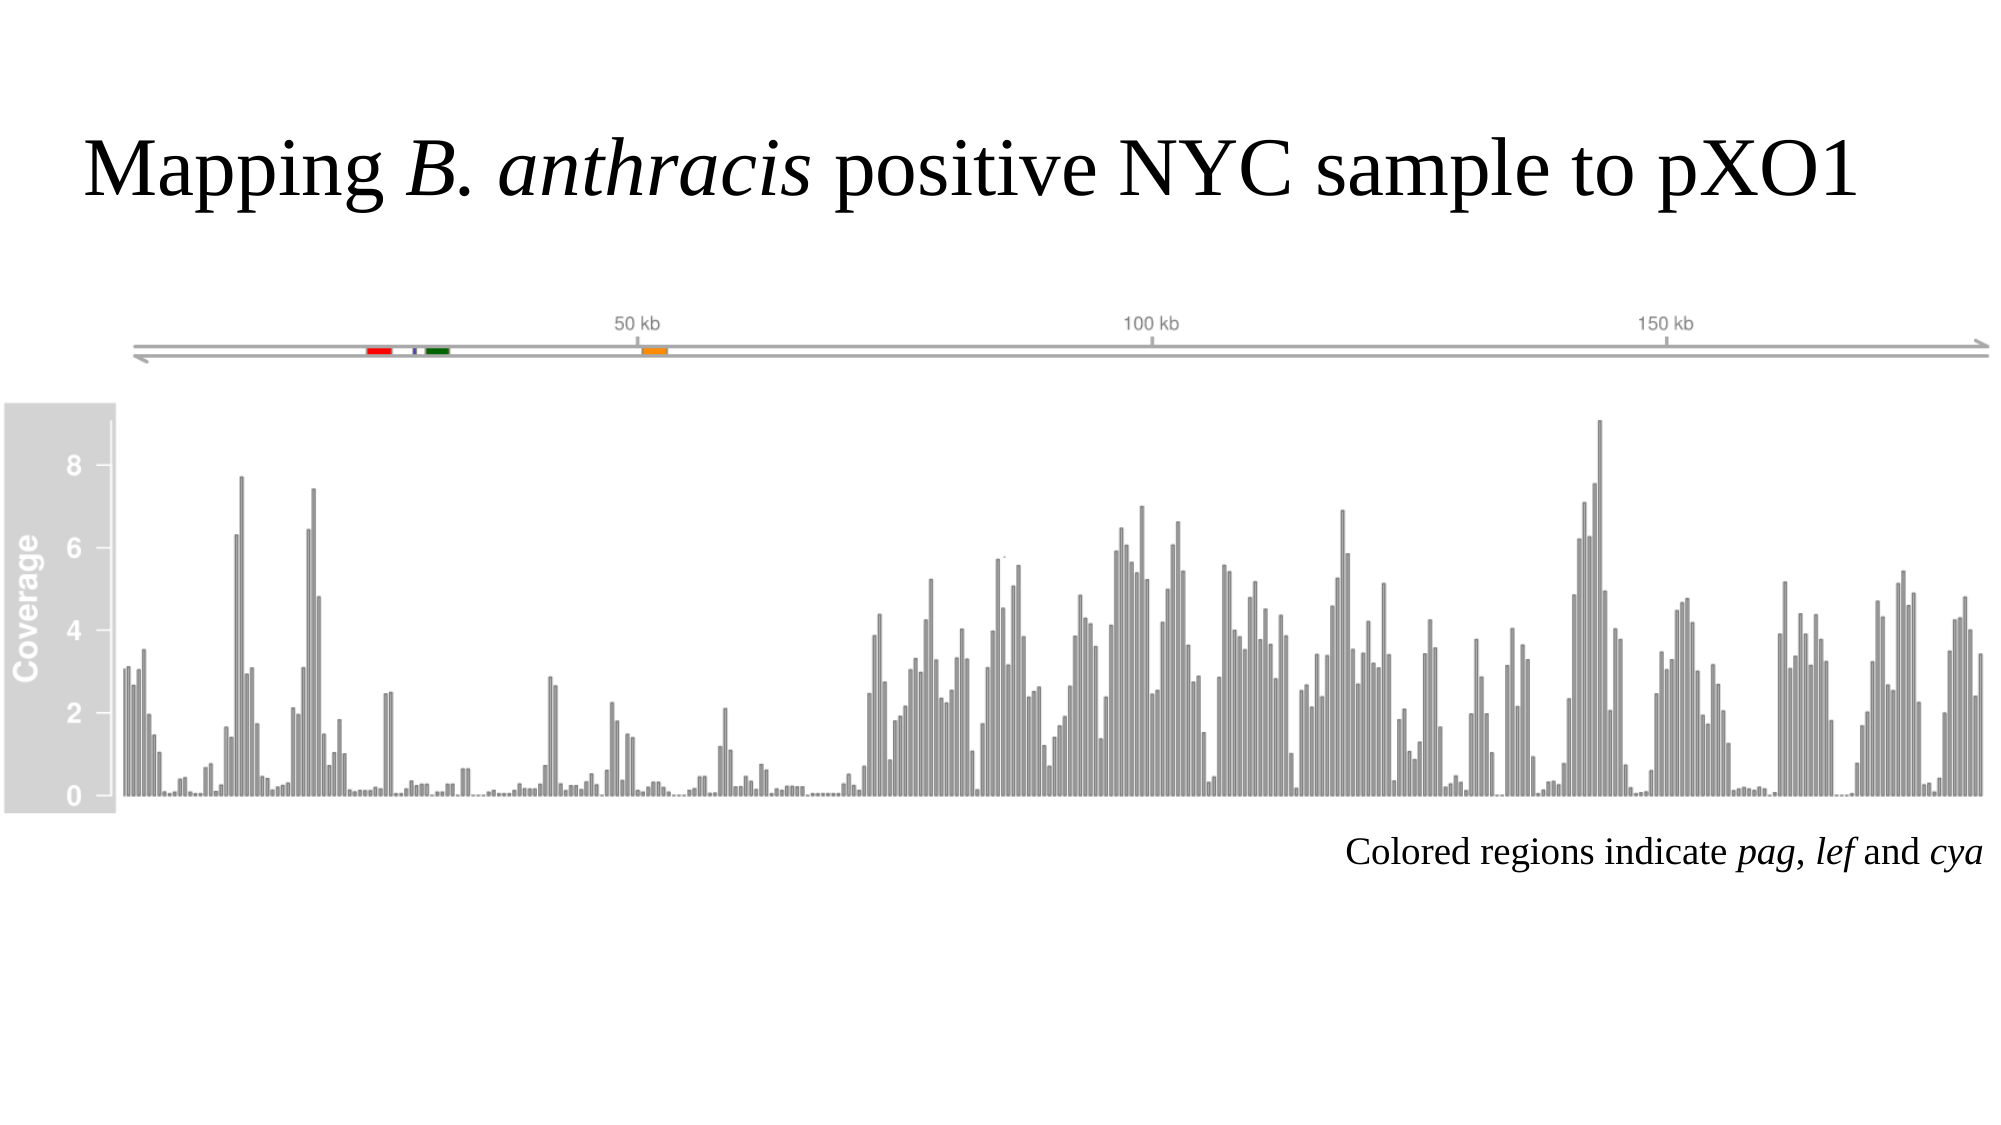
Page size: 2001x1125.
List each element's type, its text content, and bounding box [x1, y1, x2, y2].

picture [0, 306, 2000, 819]
title Mapping B. anthracis positive NYC sample to pXO1 [68, 59, 1932, 278]
text_box Colored regions indicate pag, lef and cya [1330, 828, 2000, 887]
